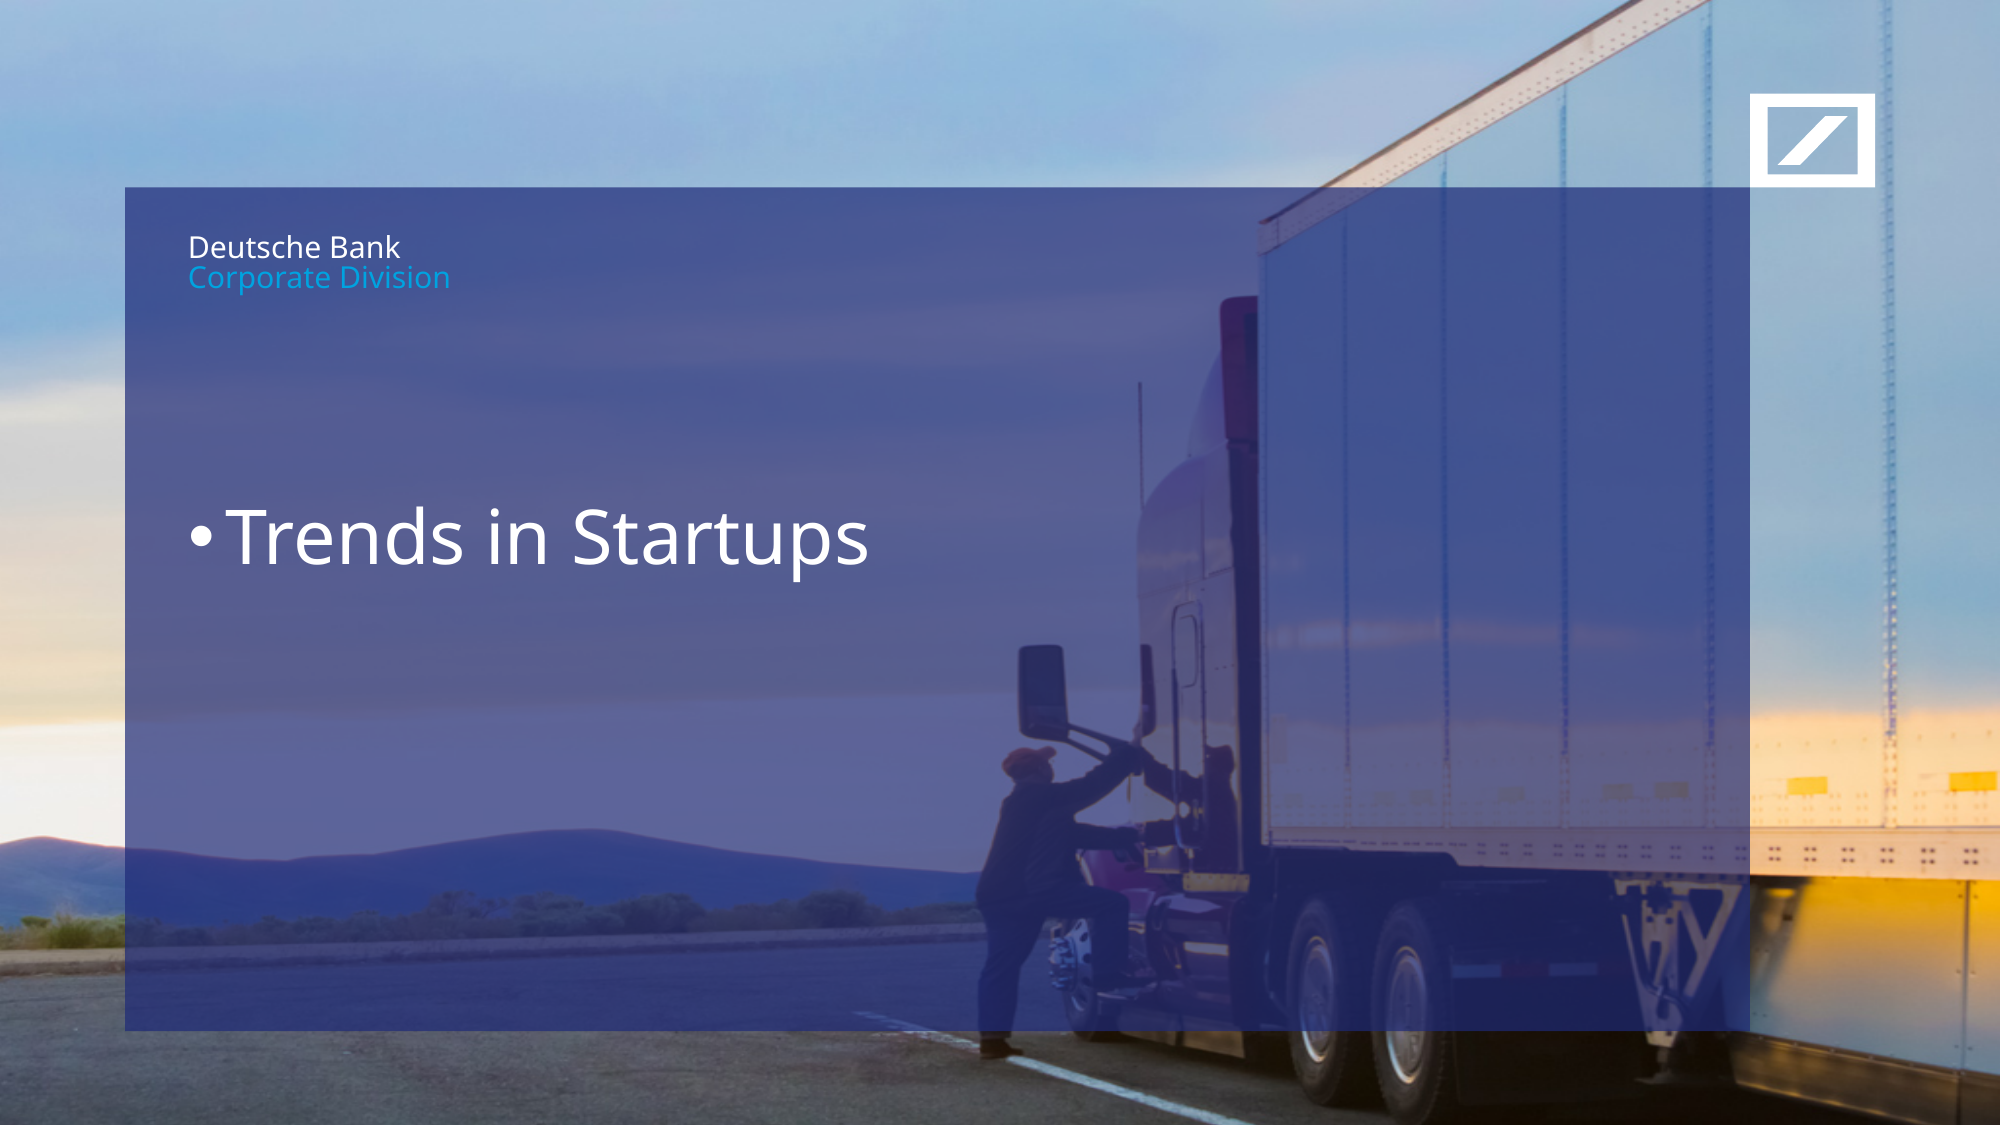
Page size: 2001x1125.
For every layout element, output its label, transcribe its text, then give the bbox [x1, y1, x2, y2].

list Trends in Startups [188, 326, 1688, 581]
picture [0, 0, 2000, 1125]
